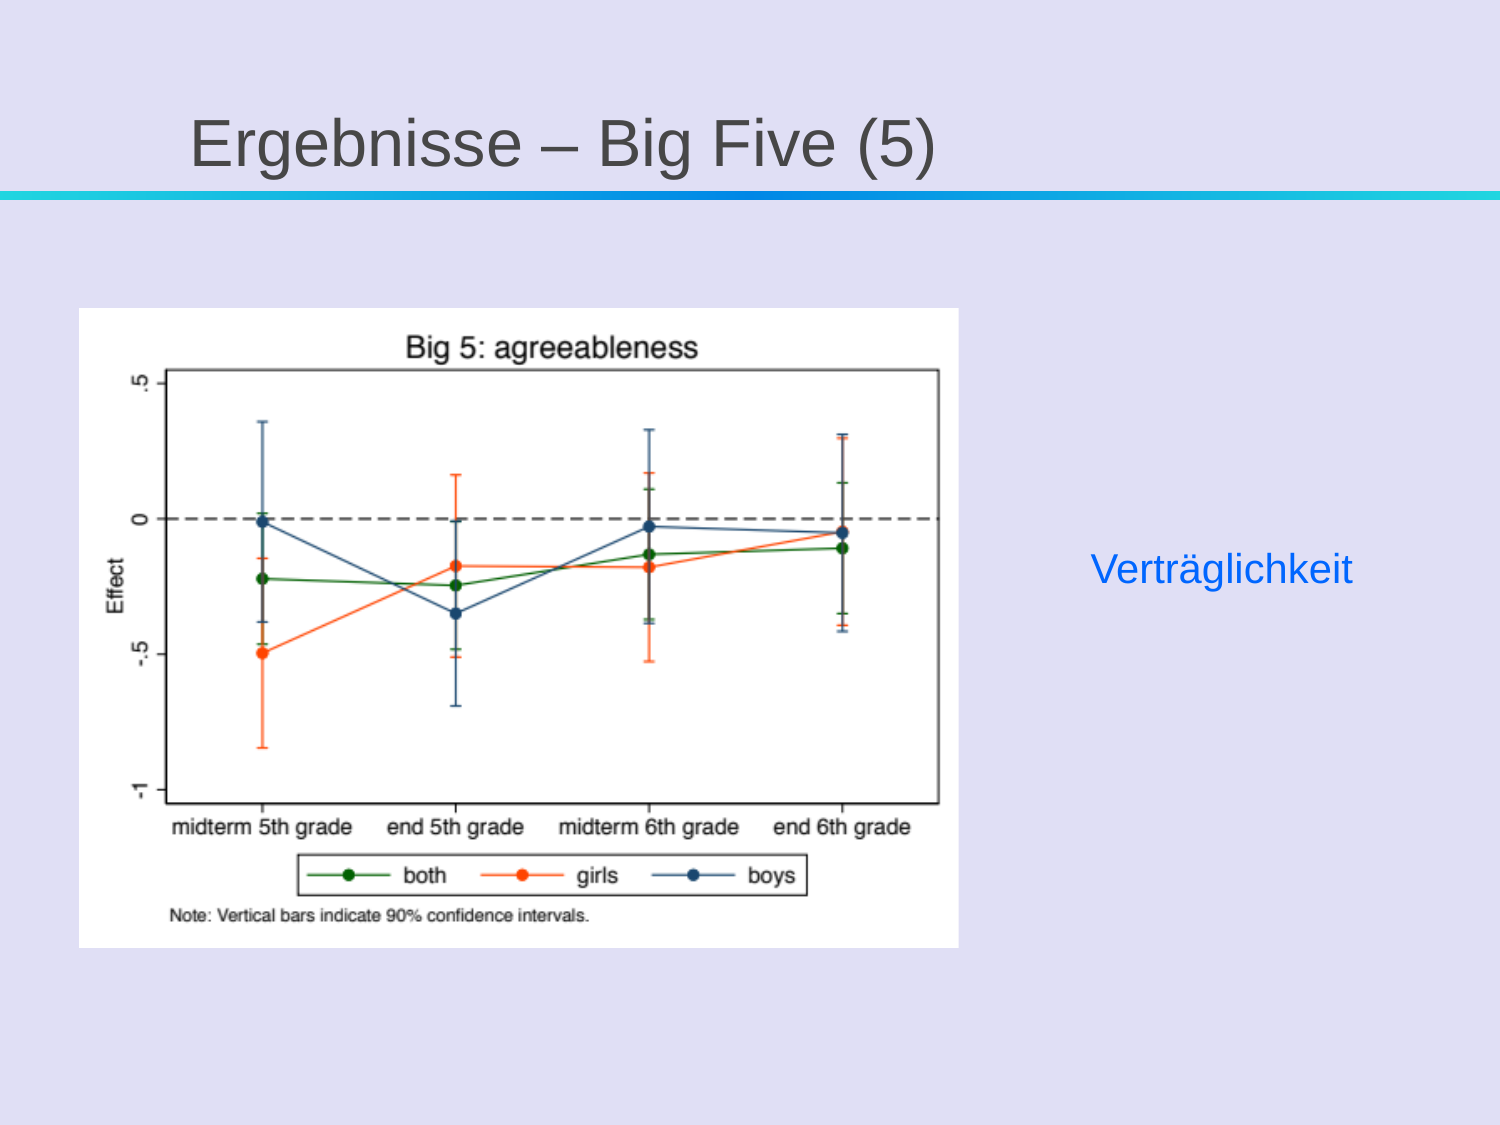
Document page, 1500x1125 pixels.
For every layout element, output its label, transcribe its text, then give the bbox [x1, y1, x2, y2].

picture [78, 308, 959, 949]
title Ergebnisse – Big Five (5) [174, 0, 1320, 188]
text_box [0, 191, 1500, 200]
text_box Verträglichkeit [1075, 534, 1368, 600]
